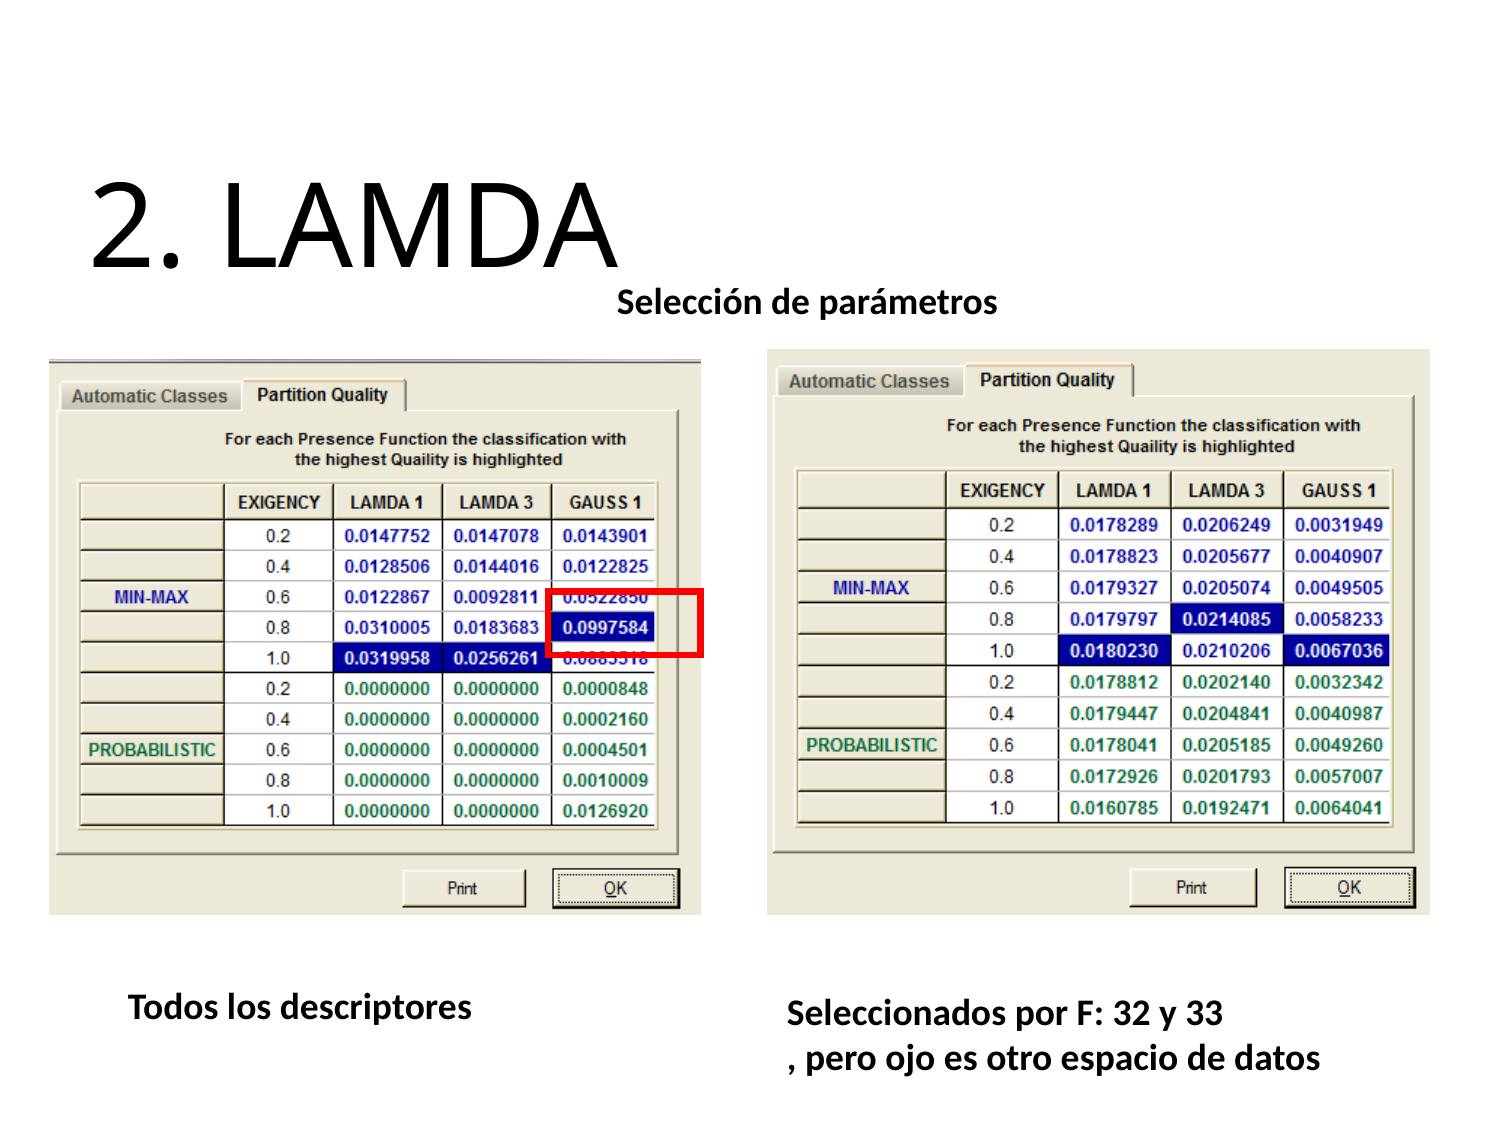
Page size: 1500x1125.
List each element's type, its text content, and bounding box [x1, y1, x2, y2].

picture [767, 349, 1430, 915]
picture [48, 359, 701, 915]
text_box Seleccionados por F: 32 y 33 , pero ojo es otro espacio de datos [772, 980, 1337, 1085]
title 2. LAMDA [73, 156, 1349, 300]
text_box Selección de parámetros [602, 269, 1014, 330]
text_box Todos los descriptores [113, 974, 488, 1034]
